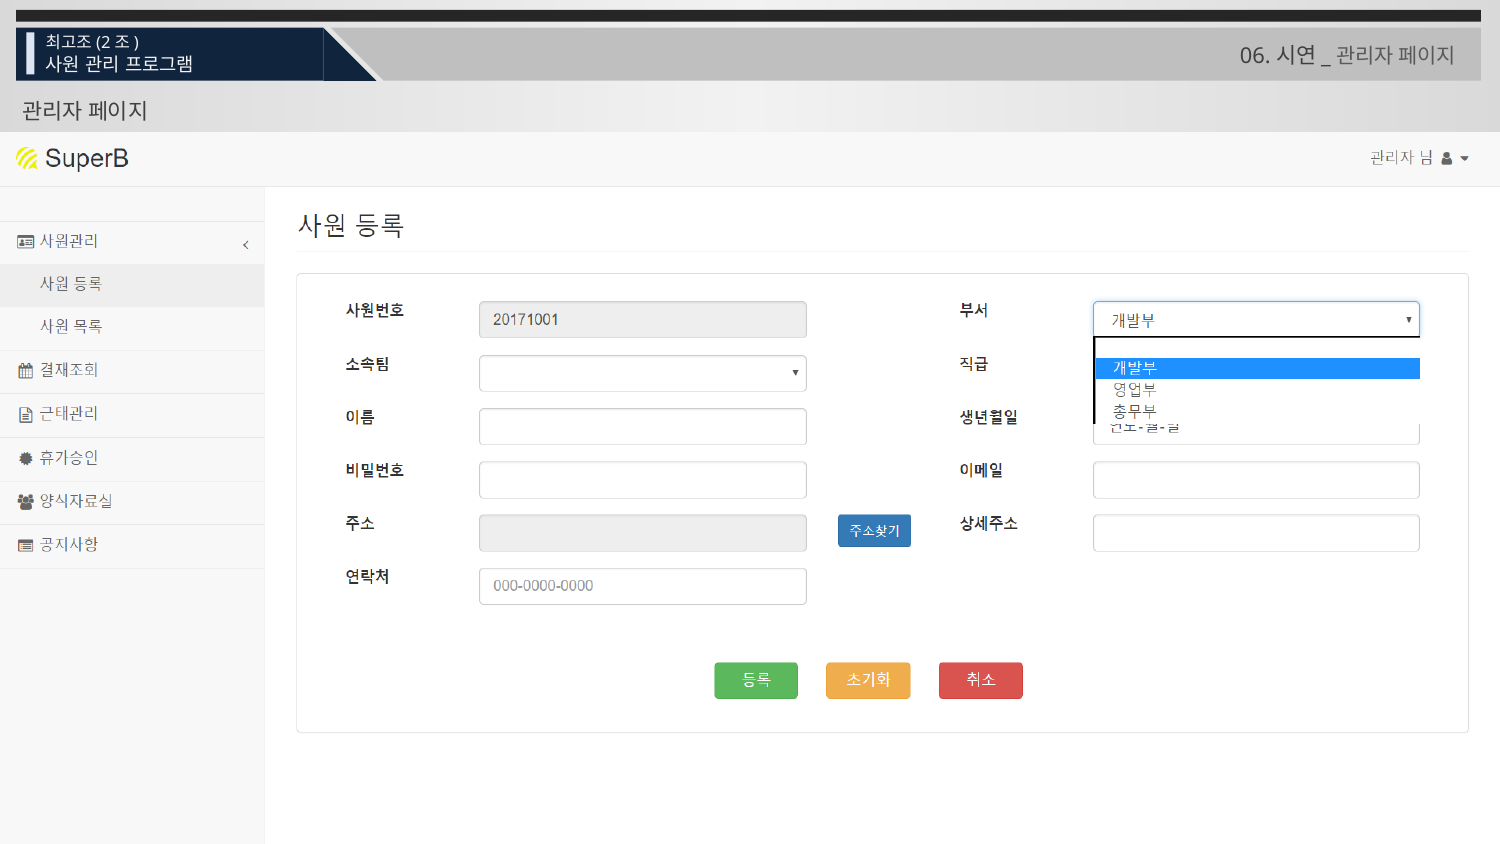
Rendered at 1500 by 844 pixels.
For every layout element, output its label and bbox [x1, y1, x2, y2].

text_box [7, 8, 1483, 131]
picture [0, 131, 1500, 844]
